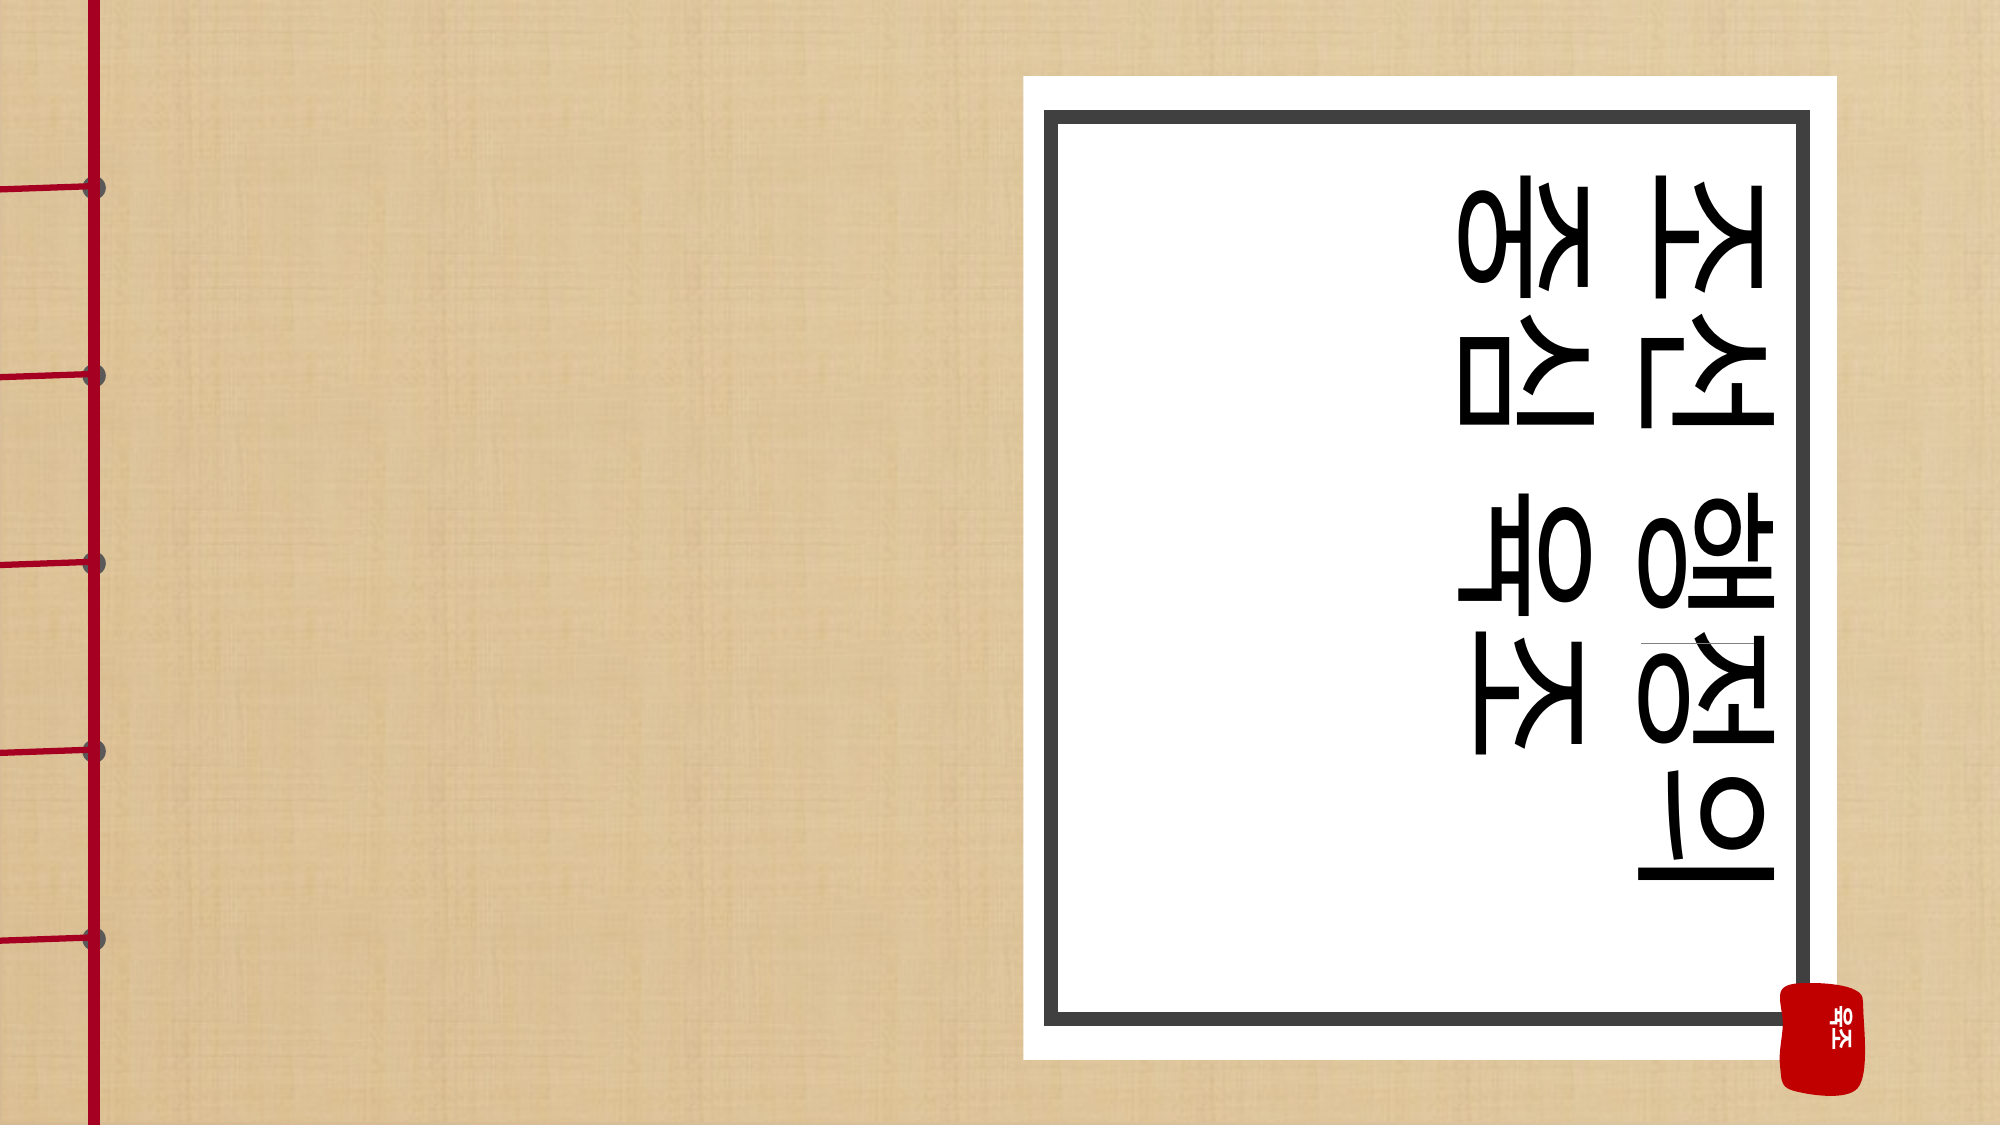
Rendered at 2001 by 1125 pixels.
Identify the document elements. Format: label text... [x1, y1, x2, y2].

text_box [0, 0, 94, 1125]
text_box 조선 행정의 중심 육조 [1414, 153, 1808, 1008]
text_box [1049, 116, 1804, 1020]
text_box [1774, 982, 1866, 1096]
text_box [100, 0, 2000, 1123]
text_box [94, 176, 106, 951]
text_box [1022, 75, 1838, 1061]
